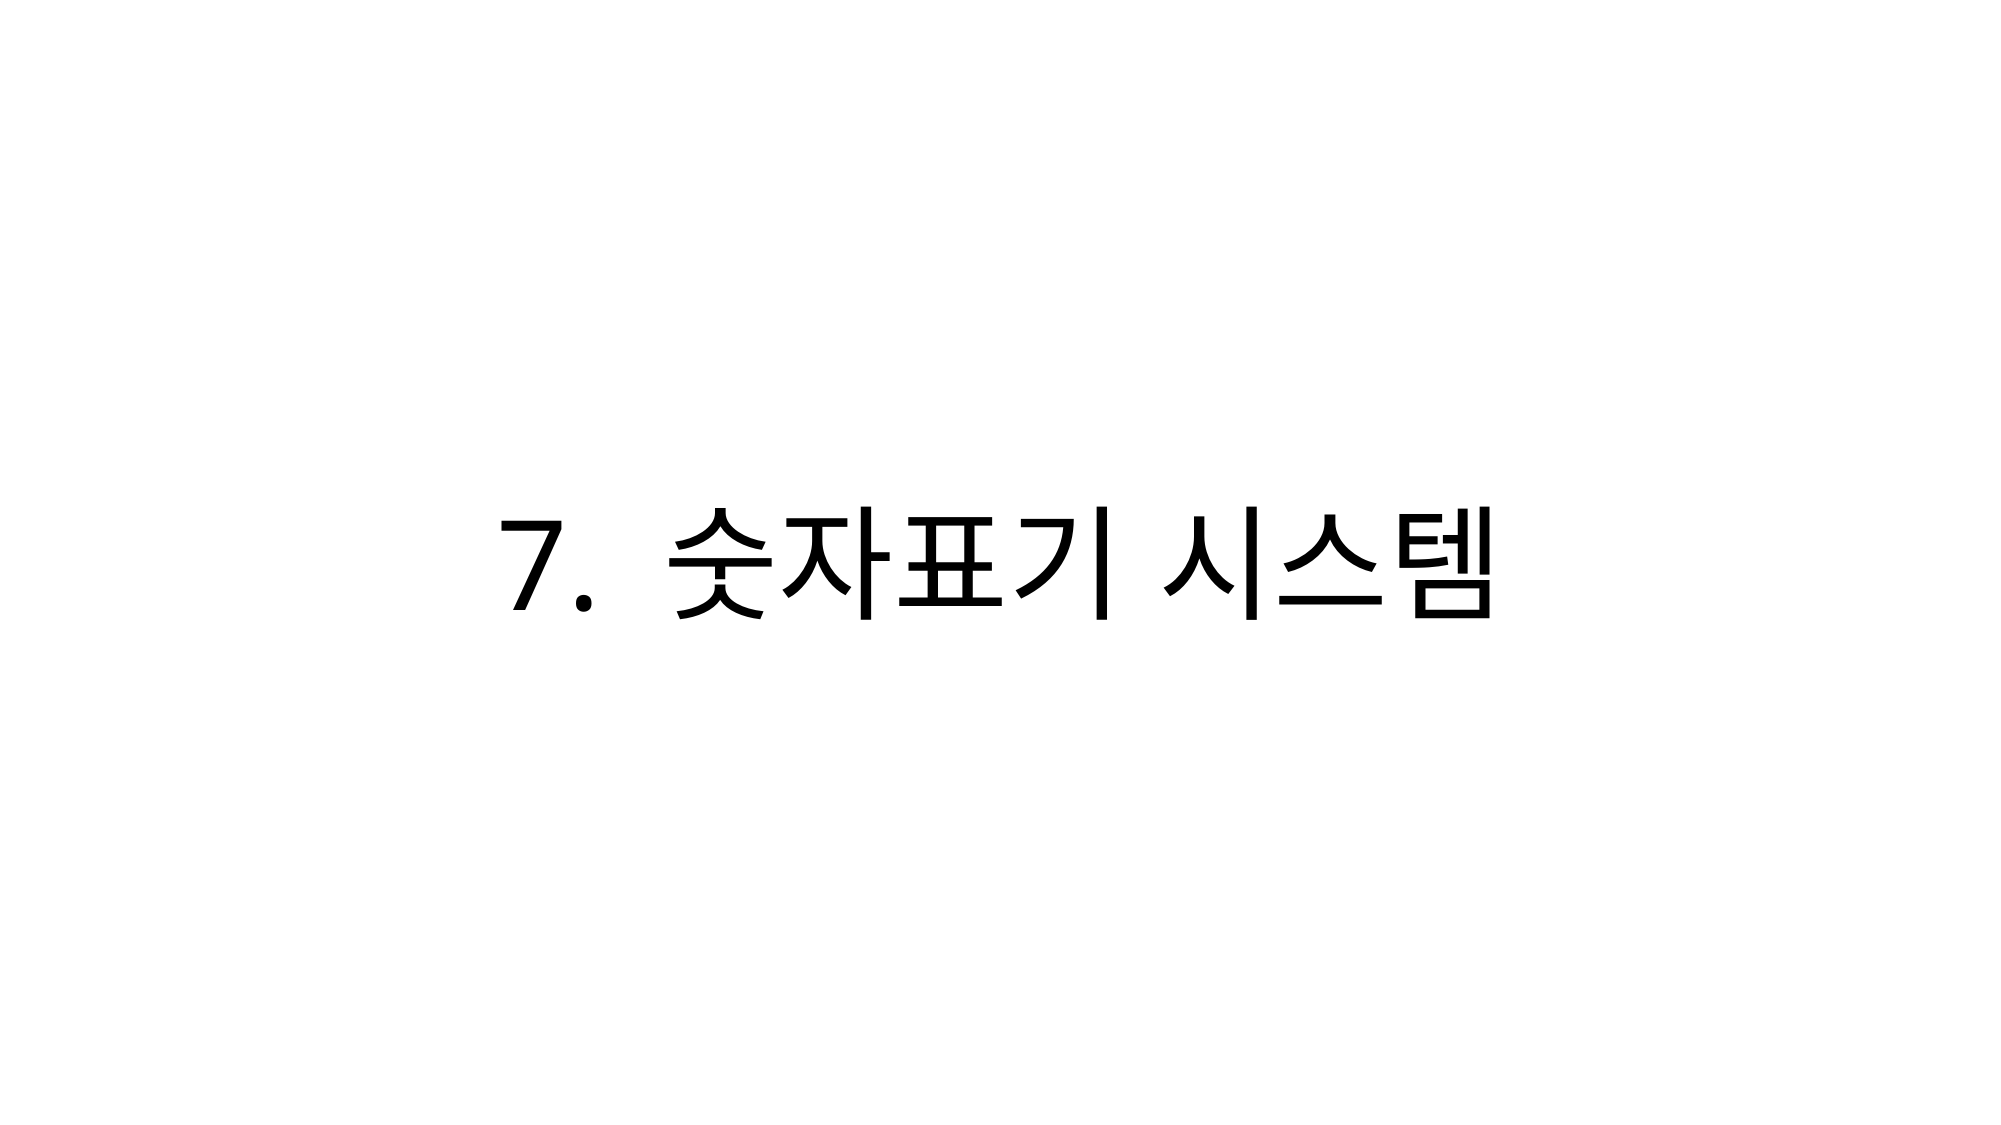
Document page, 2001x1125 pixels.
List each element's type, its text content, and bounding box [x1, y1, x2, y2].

title 7. 숫자표기 시스템 [210, 199, 1790, 645]
